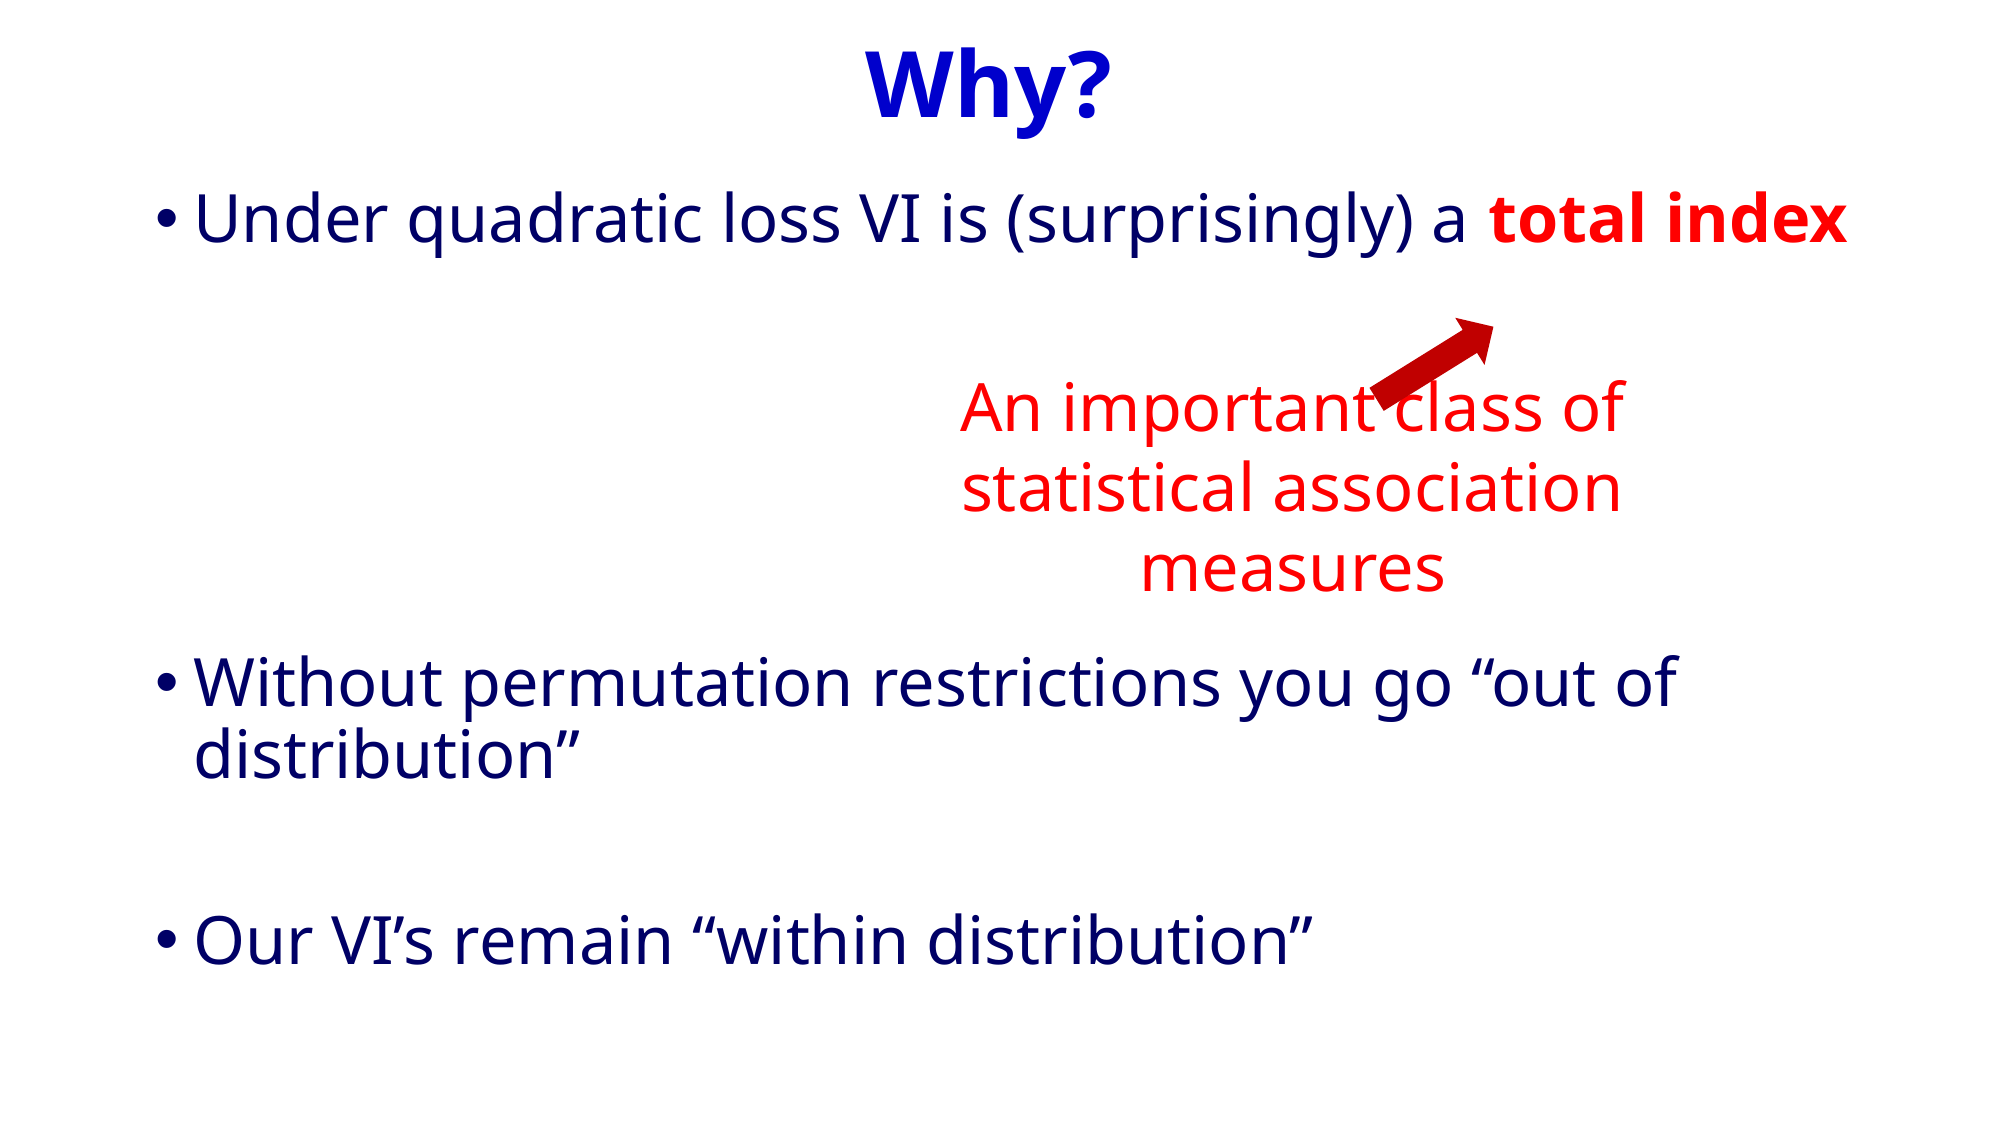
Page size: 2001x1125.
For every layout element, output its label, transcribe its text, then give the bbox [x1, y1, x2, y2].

text_box An important class of statistical association measures [798, 448, 1788, 601]
list Under quadratic loss VI is (surprisingly) a total index Without permutation restrictions you go “out of distribution” Our VI’s remain “within distribution” [140, 177, 1962, 892]
title Why? [126, 22, 1852, 154]
text_box [1369, 317, 1494, 411]
